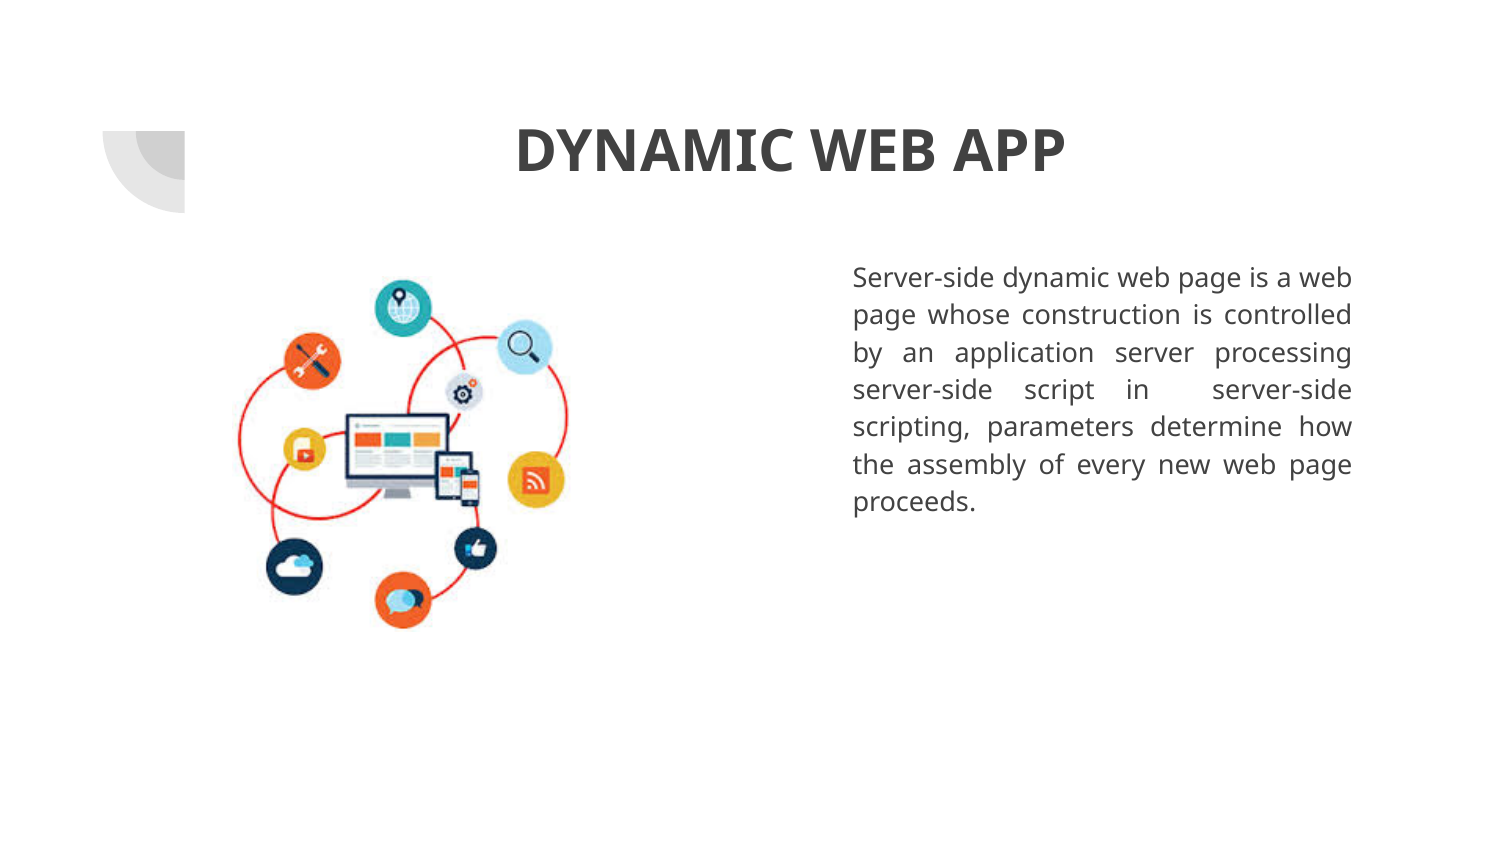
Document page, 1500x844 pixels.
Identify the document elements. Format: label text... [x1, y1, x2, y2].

title DYNAMIC WEB APP [213, 98, 1368, 263]
picture [232, 276, 580, 632]
list Server-side dynamic web page is a web page whose construction is controlled by an application server processing server-side script in server-side scripting, parameters determine how the assembly of every new web page proceeds. [837, 240, 1368, 744]
